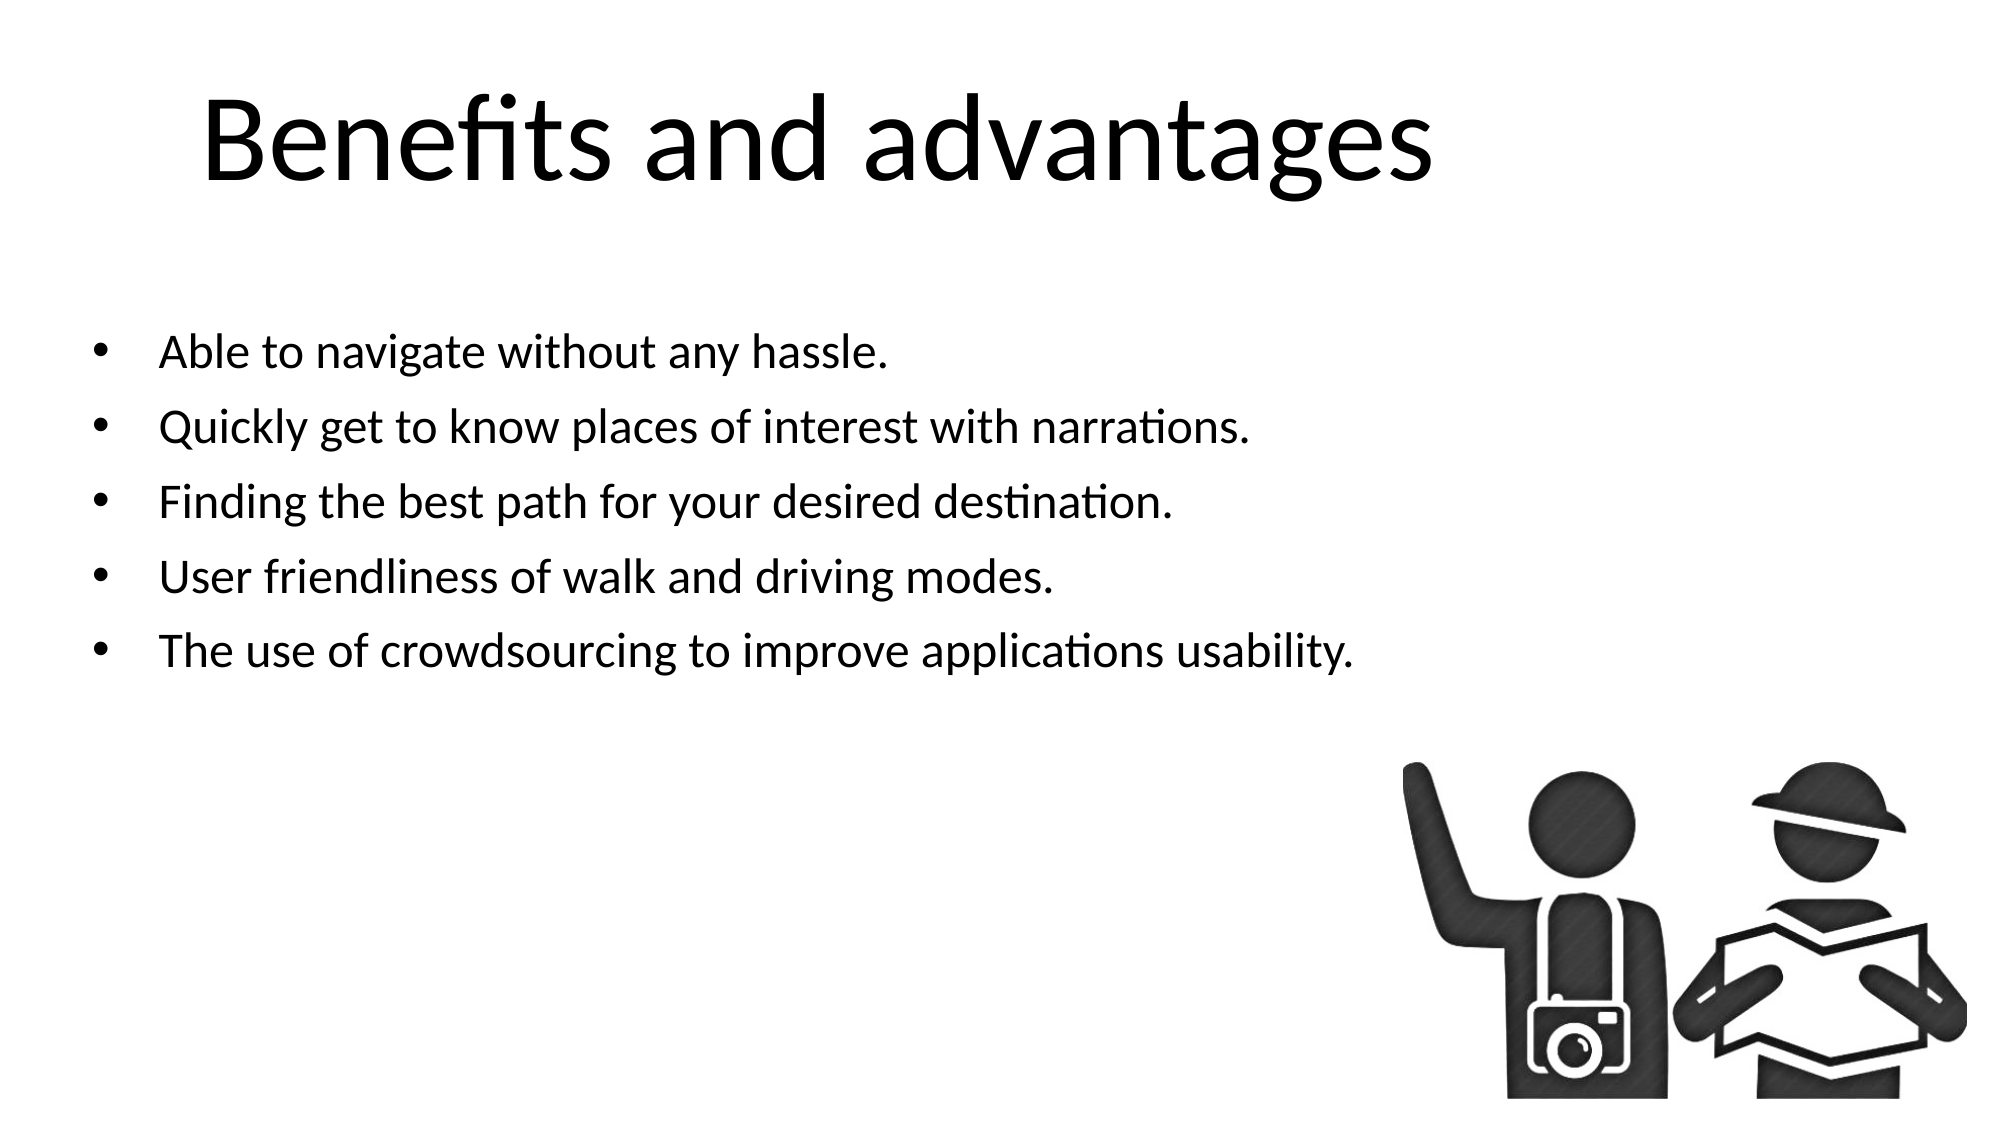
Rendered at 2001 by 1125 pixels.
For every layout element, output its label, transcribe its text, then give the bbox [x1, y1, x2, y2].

picture [1403, 760, 1969, 1100]
title Benefits and advantages [68, 72, 1569, 215]
subtitle Able to navigate without any hassle. Quickly get to know places of interest with narrations. Finding the best path for your desired destination. User friendliness of walk and driving modes. The use of crowdsourcing to improve applications usability. [68, 317, 1915, 1062]
